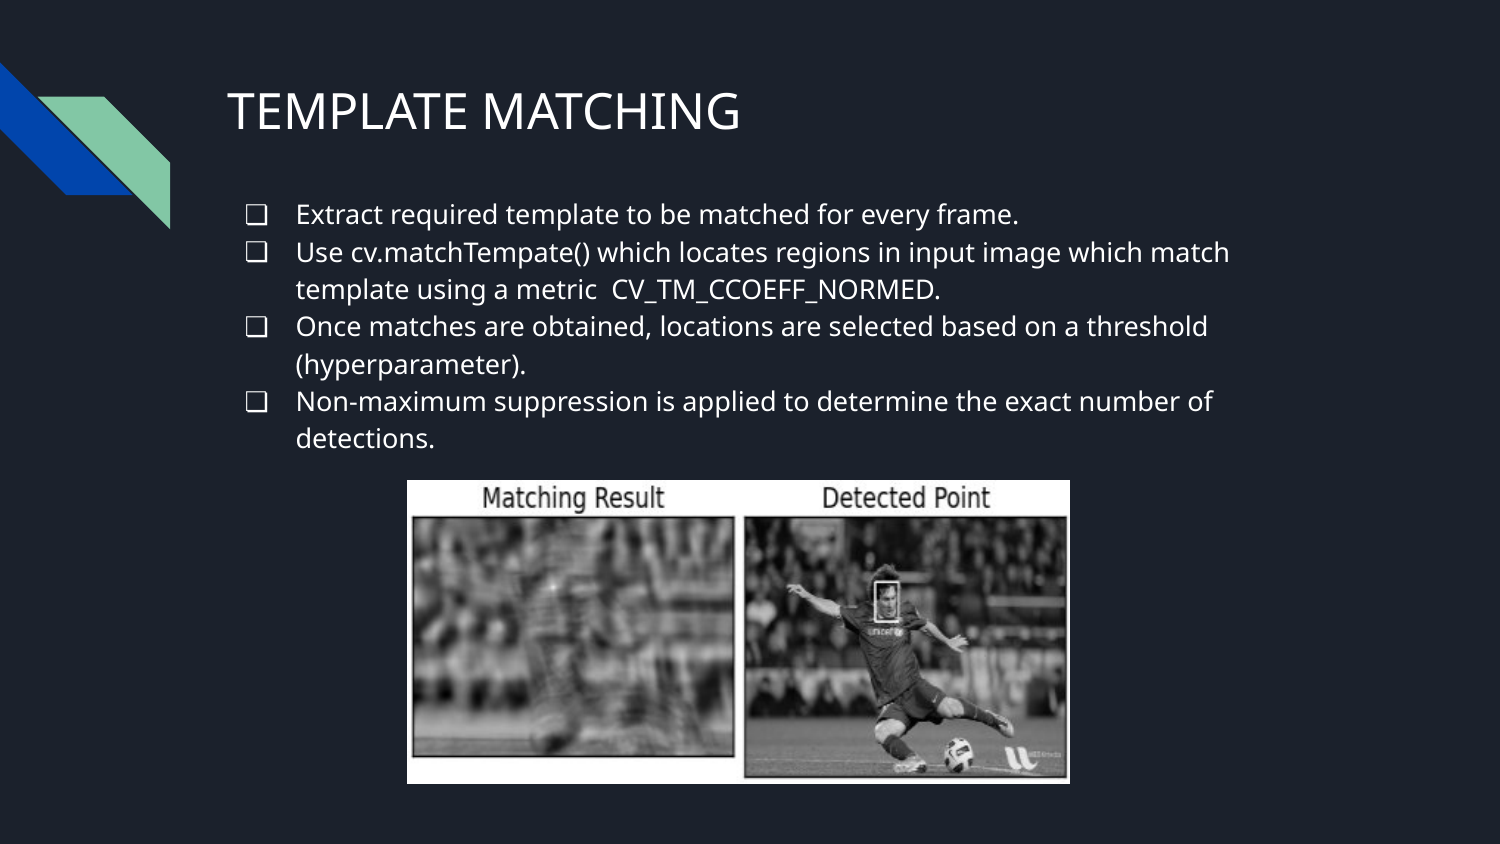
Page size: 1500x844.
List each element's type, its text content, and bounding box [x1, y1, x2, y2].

list Extract required template to be matched for every frame. Use cv.matchTempate() which locates regions in input image which match template using a metric CV_TM_CCOEFF_NORMED. Once matches are obtained, locations are selected based on a threshold (hyperparameter). Non-maximum suppression is applied to determine the exact number of detections. [205, 177, 1307, 481]
title TEMPLATE MATCHING [212, 64, 1368, 215]
picture [406, 480, 1070, 784]
